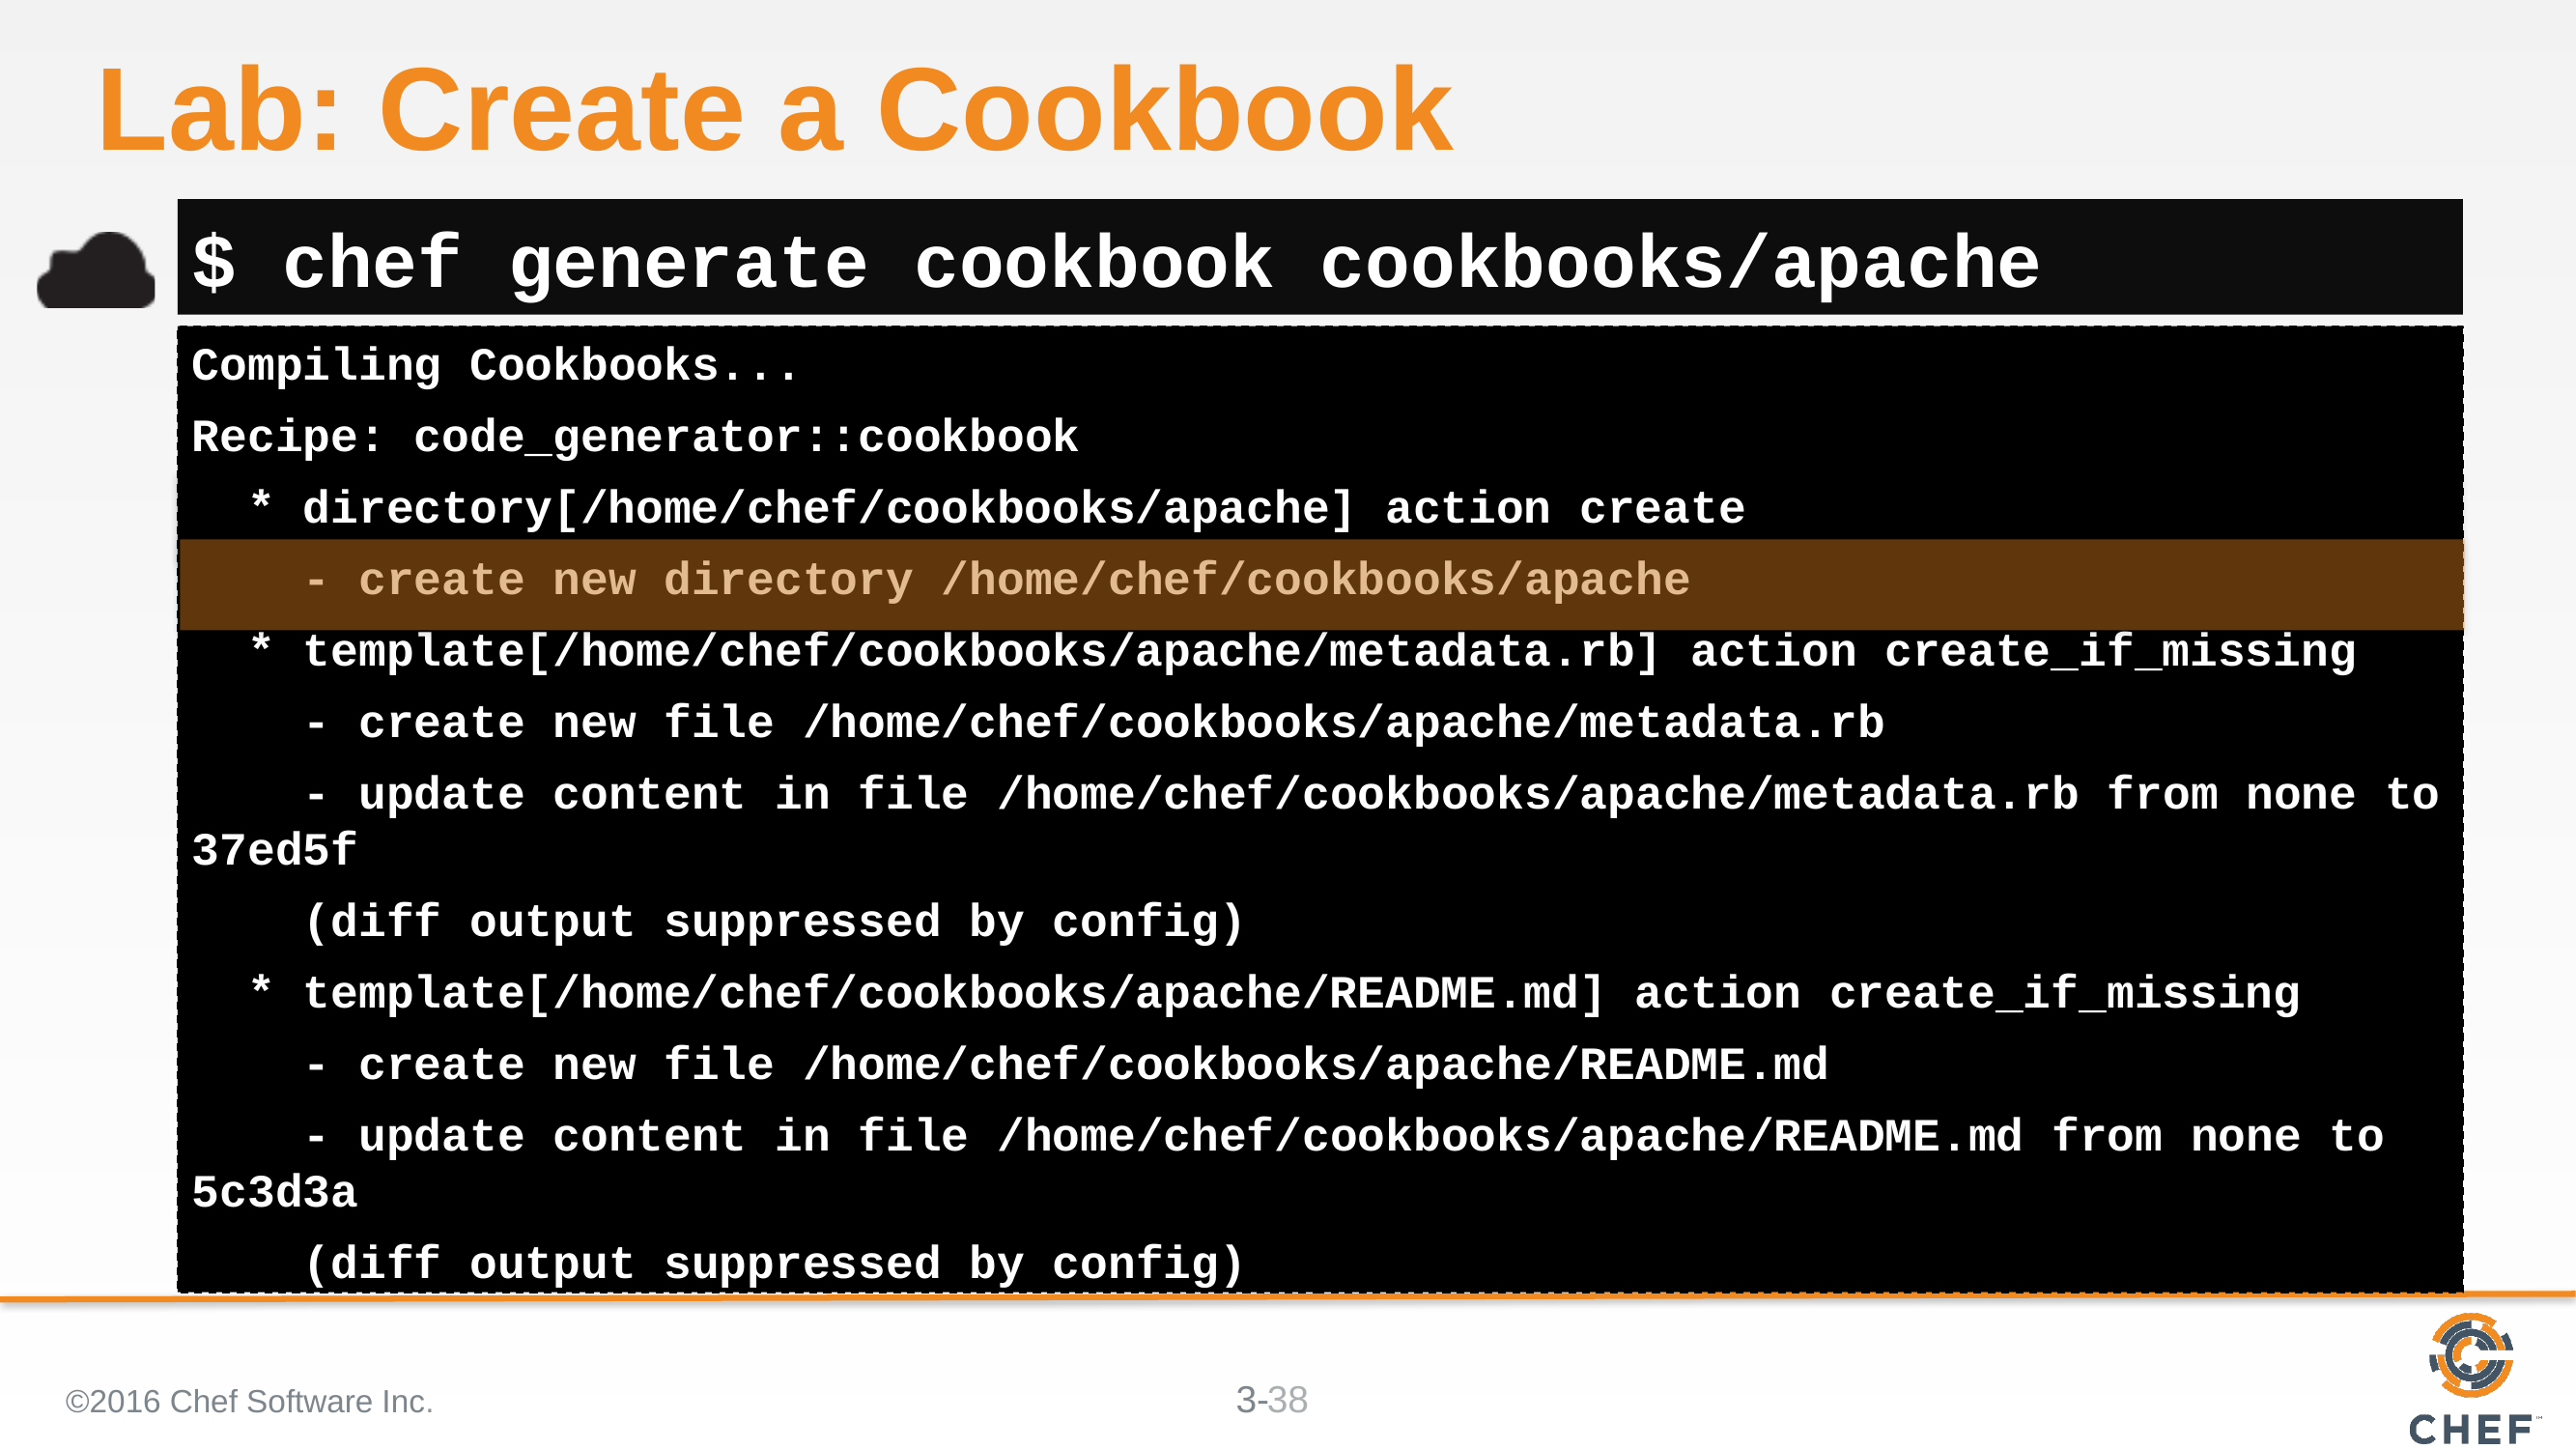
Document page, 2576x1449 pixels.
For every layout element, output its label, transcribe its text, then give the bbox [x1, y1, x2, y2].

slide_number 38 [998, 1359, 1578, 1437]
footer ©2016 Chef Software Inc. [51, 1359, 952, 1440]
list Compiling Cookbooks... Recipe: code_generator::cookbook * directory[/home/chef/cookbooks/apache] action create - create new directory /home/chef/cookbooks/apache * template[/home/chef/cookbooks/apache/metadata.rb] action create_if_missing - create new file /home/chef/cookbooks/apache/metadata.rb - update content in file /home/chef/cookbooks/apache/metadata.rb from none to 37ed5f (diff output suppressed by config) * template[/home/chef/cookbooks/apache/README.md] action create_if_missing - create new file /home/chef/cookbooks/apache/README.md - update content in file /home/chef/cookbooks/apache/README.md from none to 5c3d3a (diff output suppressed by config) [177, 637, 2464, 1293]
list Compiling Cookbooks... Recipe: code_generator::cookbook * directory[/home/chef/cookbooks/apache] action create - create new directory /home/chef/cookbooks/apache * template[/home/chef/cookbooks/apache/metadata.rb] action create_if_missing - create new file /home/chef/cookbooks/apache/metadata.rb - update content in file /home/chef/cookbooks/apache/metadata.rb from none to 37ed5f (diff output suppressed by config) * template[/home/chef/cookbooks/apache/README.md] action create_if_missing - create new file /home/chef/cookbooks/apache/README.md - update content in file /home/chef/cookbooks/apache/README.md from none to 5c3d3a (diff output suppressed by config) [177, 326, 2464, 543]
text_box [180, 539, 2465, 631]
picture [2399, 1297, 2550, 1449]
list $ chef generate cookbook cookbooks/apache [177, 199, 2463, 315]
title Lab: Create a Cookbook [96, 48, 2463, 180]
